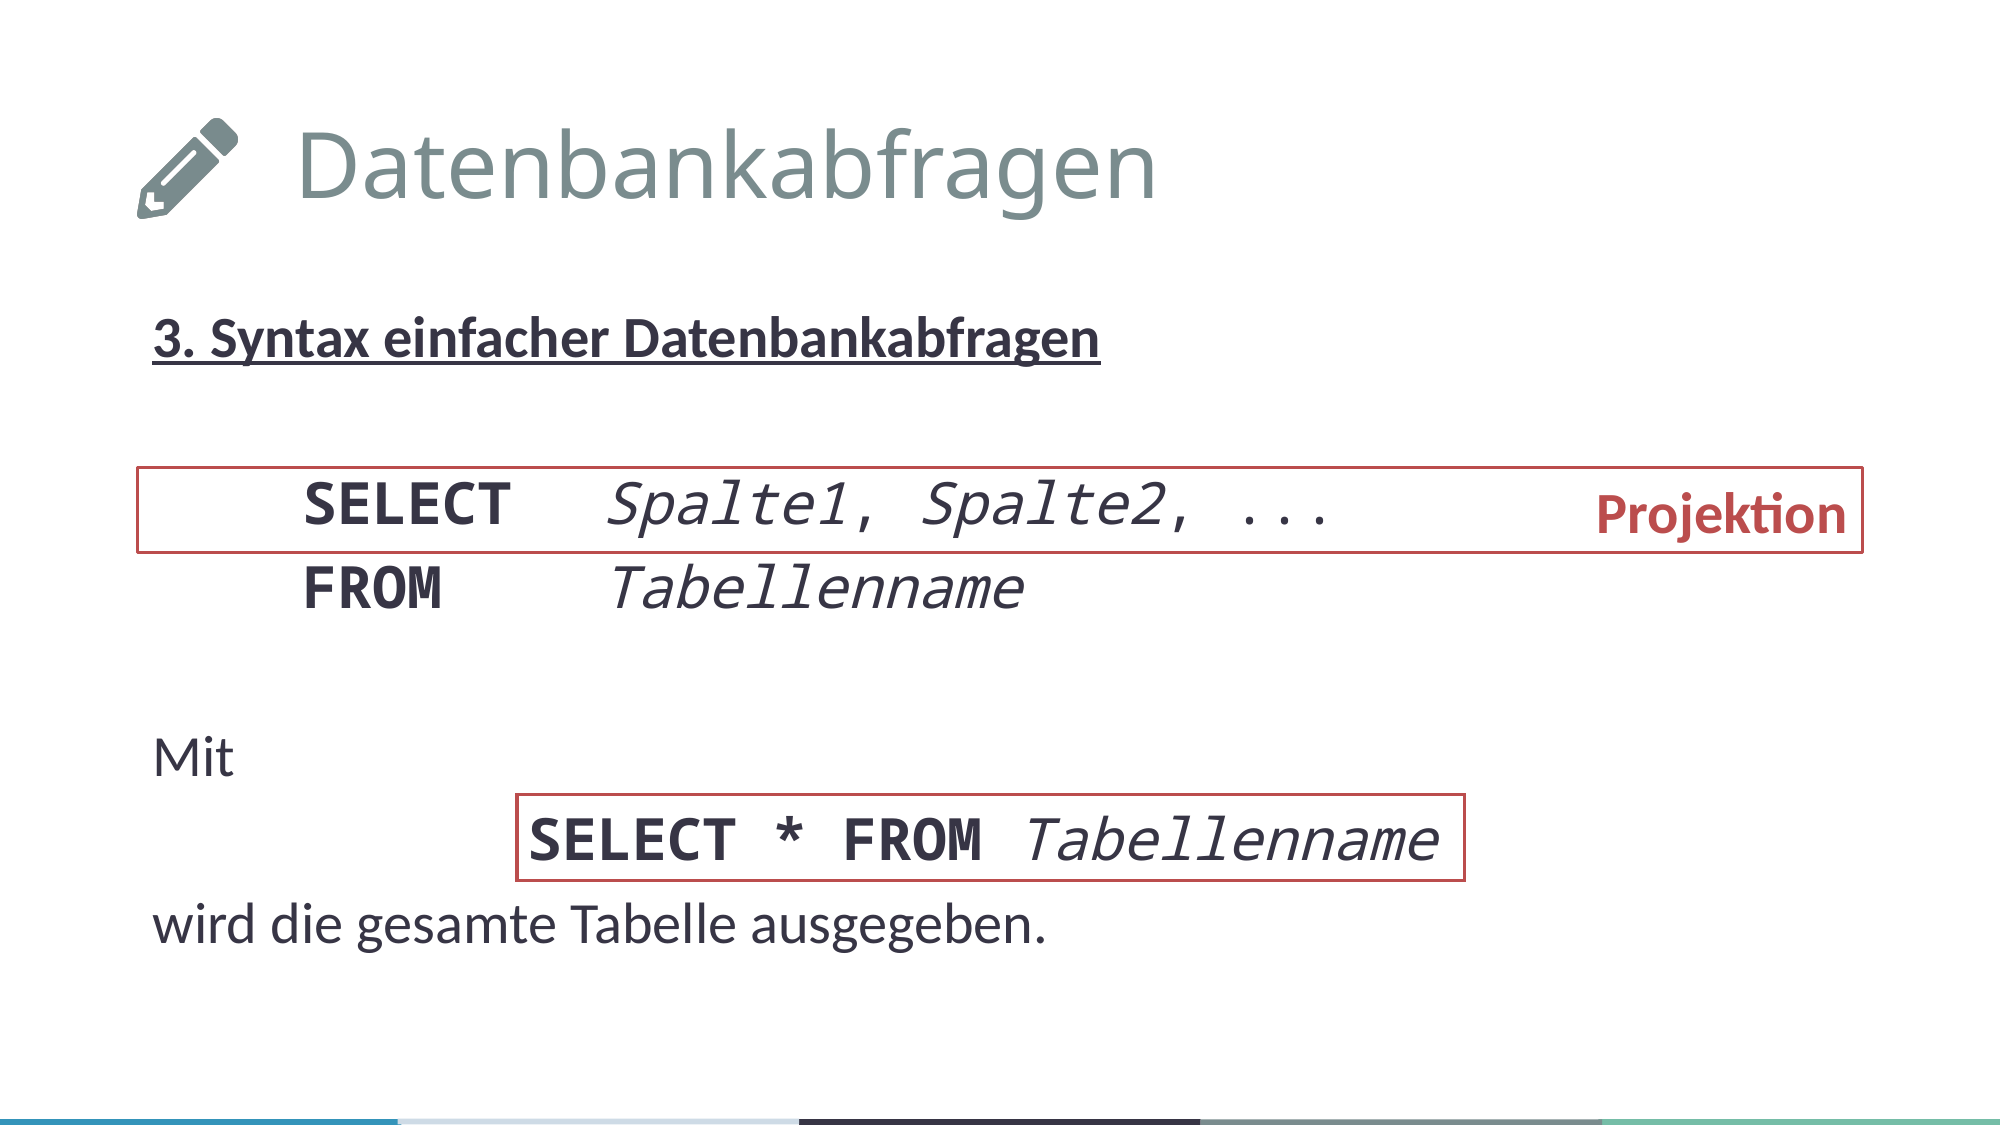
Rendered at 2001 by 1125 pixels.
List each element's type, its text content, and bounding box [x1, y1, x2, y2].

list 3. Syntax einfacher Datenbankabfragen SELECT Spalte1, Spalte2, ... FROM Tabellenname Mit SELECT * FROM Tabellenname wird die gesamte Tabelle ausgegeben. [137, 299, 1863, 1014]
title Datenbankabfragen [280, 59, 1863, 278]
text_box [516, 794, 1466, 881]
picture [137, 118, 238, 219]
